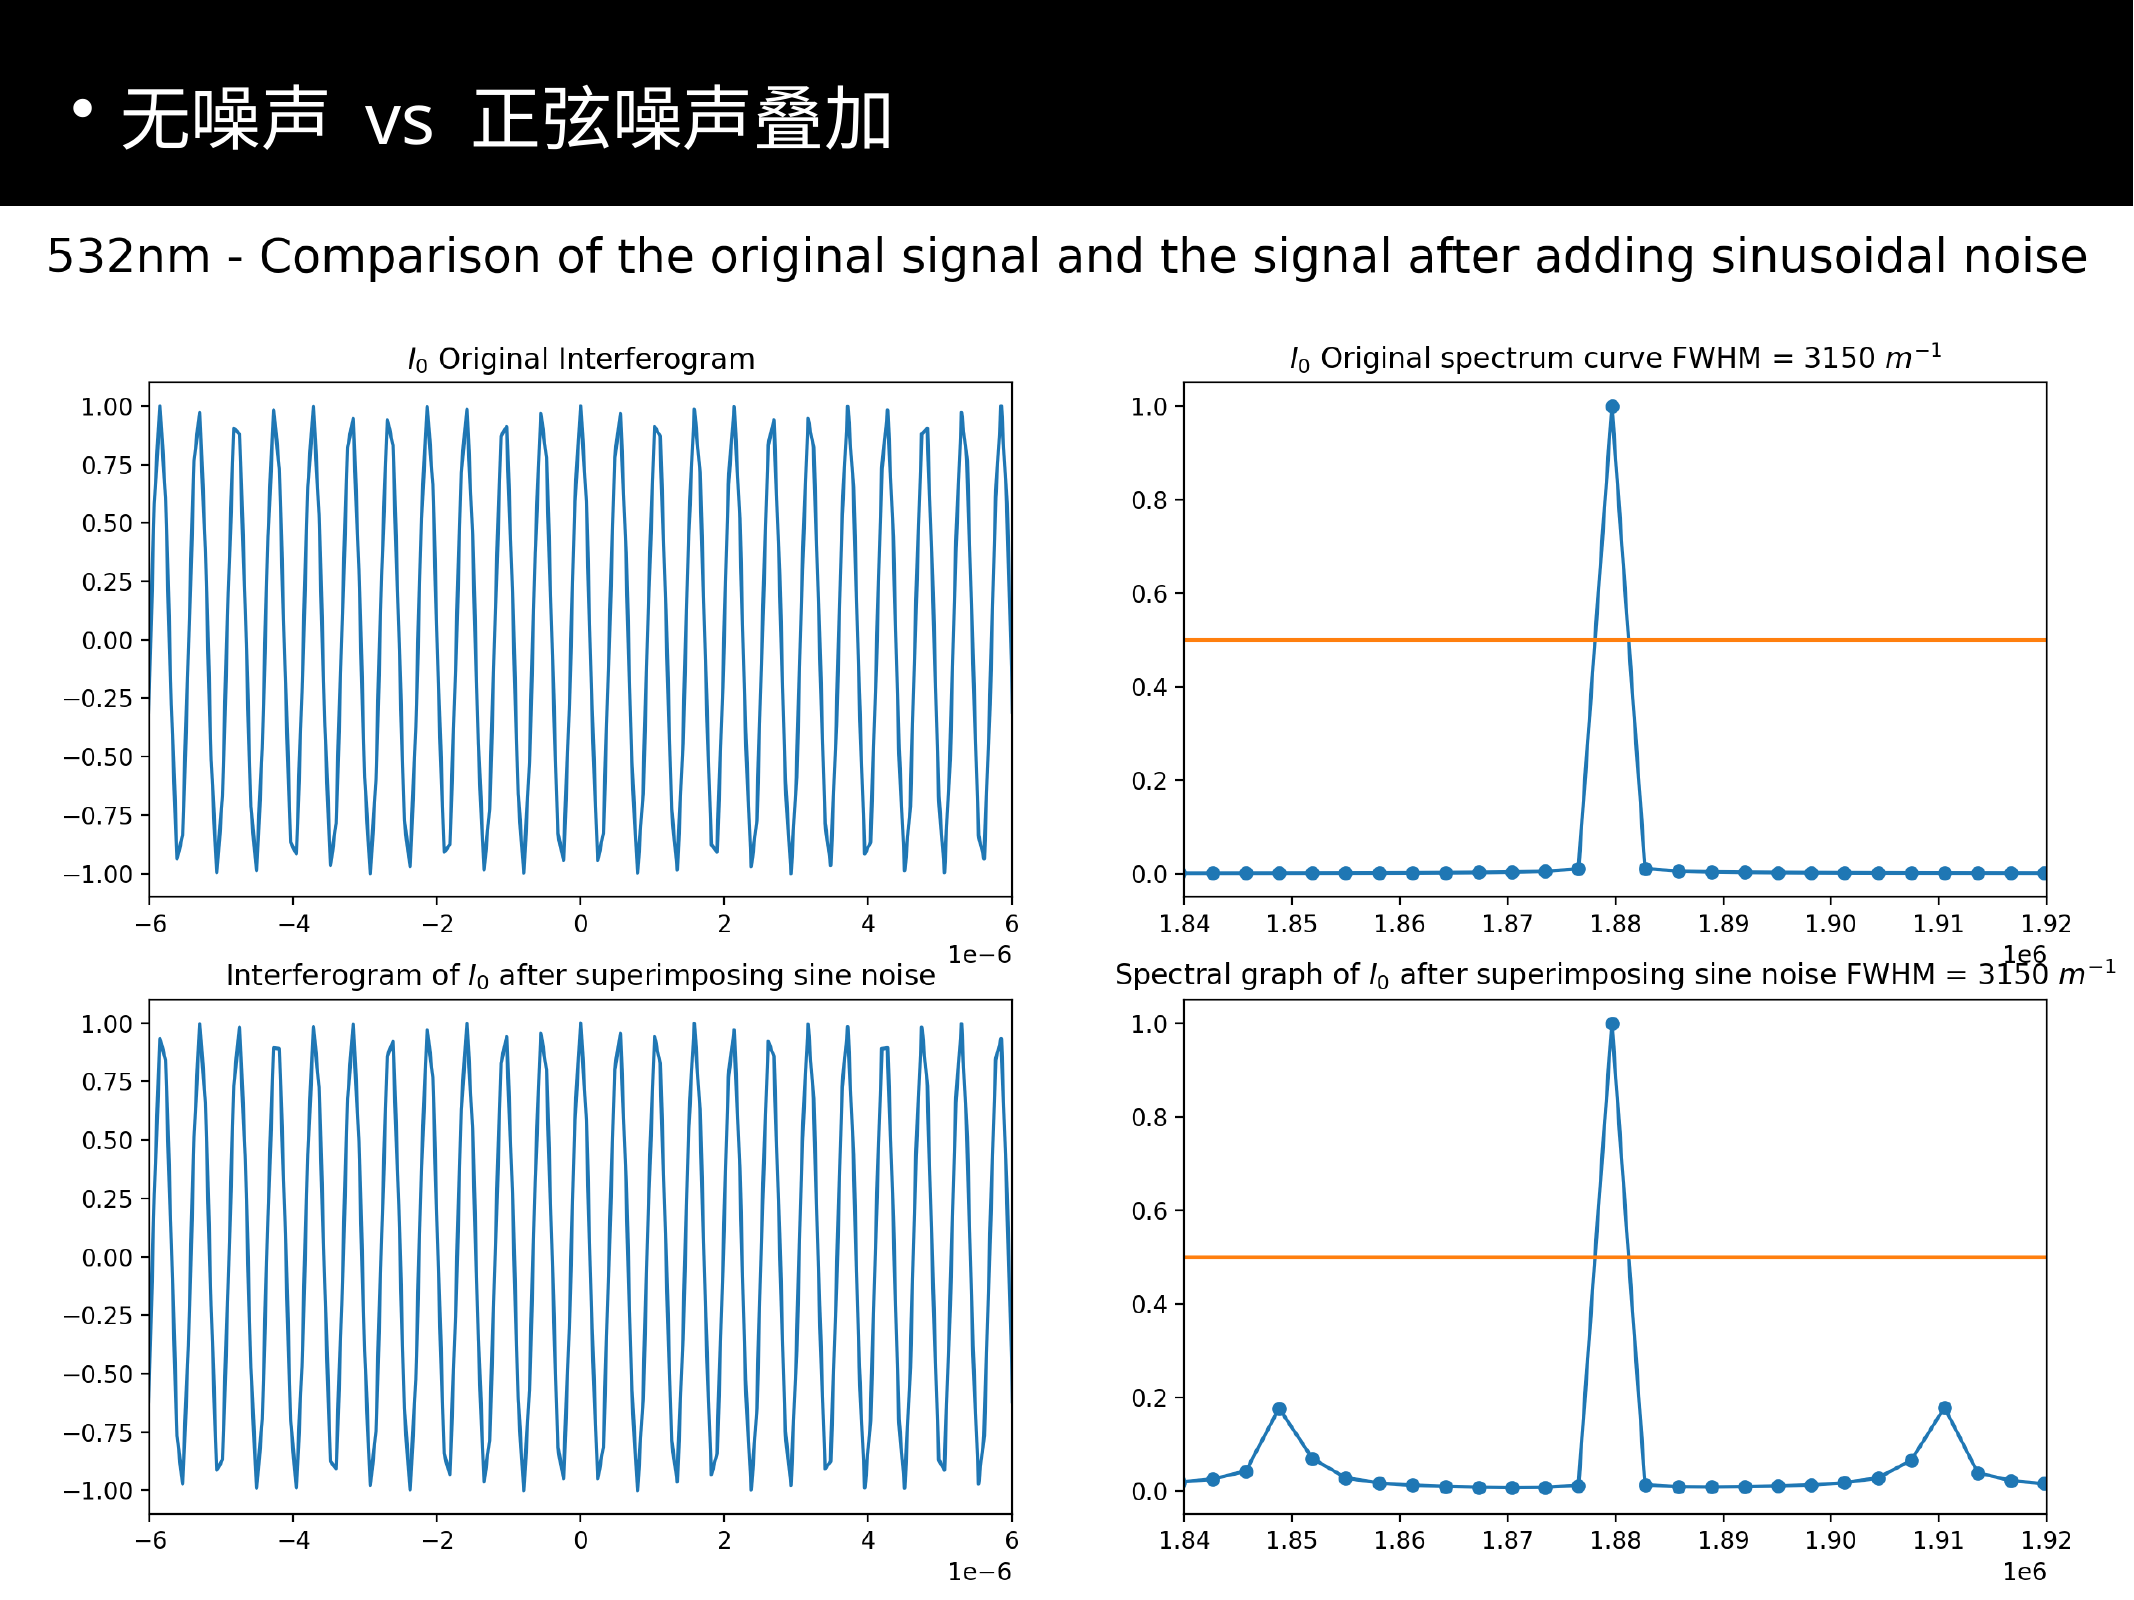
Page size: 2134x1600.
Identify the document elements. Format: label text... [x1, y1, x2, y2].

text_box 无噪声 vs 正弦噪声叠加 [62, 65, 904, 168]
picture [0, 206, 2134, 1600]
